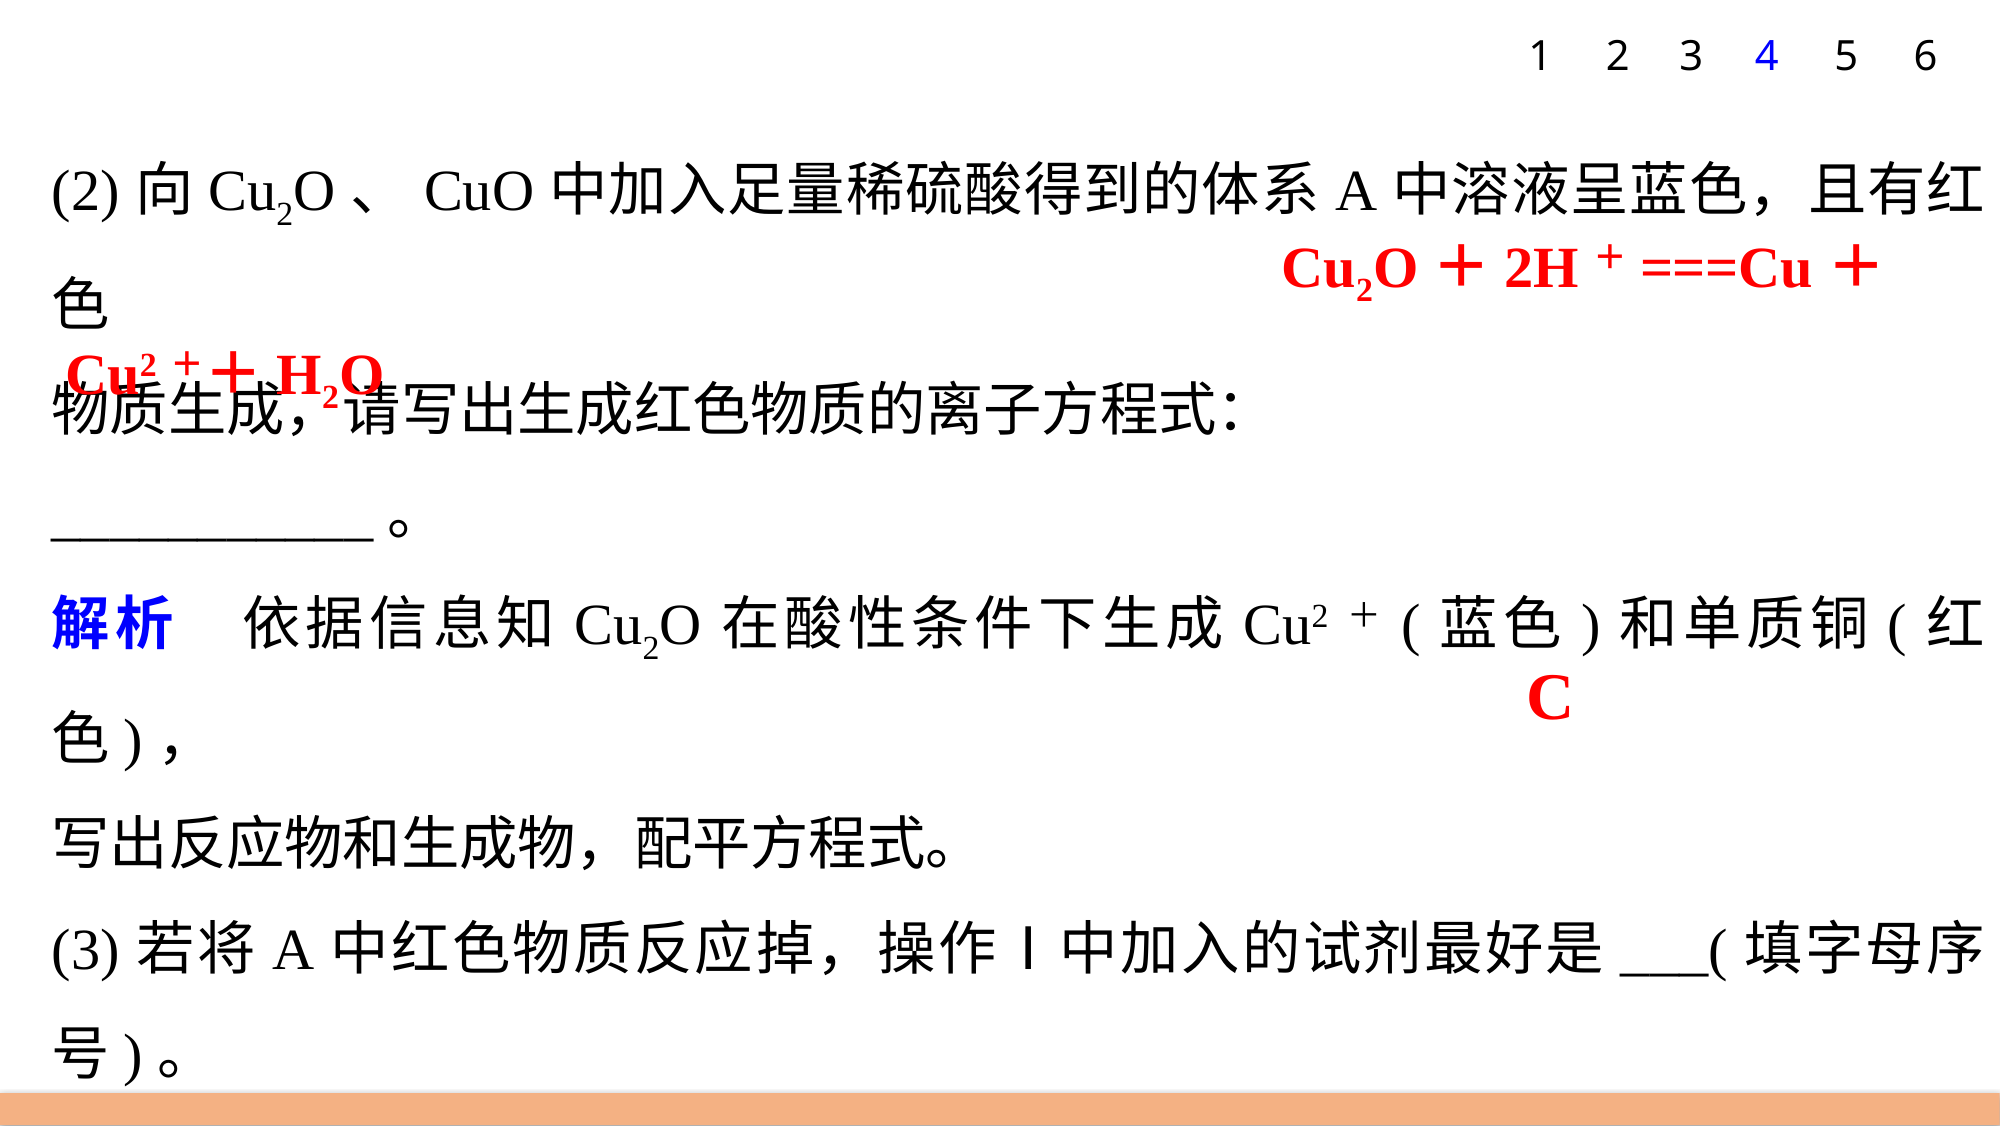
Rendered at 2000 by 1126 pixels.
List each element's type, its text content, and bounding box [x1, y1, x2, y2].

text_box 5 [1813, 6, 1879, 101]
text_box 6 [1893, 6, 1959, 101]
text_box 3 [1662, 6, 1720, 101]
text_box 4 [1734, 6, 1800, 101]
text_box 1 [1507, 6, 1573, 101]
text_box (2)向Cu2O、CuO中加入足量稀硫酸得到的体系A中溶液呈蓝色，且有红色 物质生成，请写出生成红色物质的离子方程式： ___________。 解析 依据信息知Cu2O在酸性条件下生成Cu2＋(蓝色)和单质铜(红色)， 写出反应物和生成物，配平方程式。 (3)若将A中红色物质反应掉，操作Ⅰ中加入的试剂最好是___(填字母序号)。 A.适量的NaNO3 B.适量的HNO3 C.适量的H2O2 解析 H2O2不产生污染物。 [36, 105, 2000, 1092]
text_box C [1512, 645, 1591, 740]
text_box 2 [1587, 6, 1649, 101]
text_box Cu2＋＋H2O [50, 328, 432, 423]
text_box [0, 1092, 2000, 1126]
text_box Cu2O＋2H＋===Cu＋ [1266, 221, 1901, 316]
